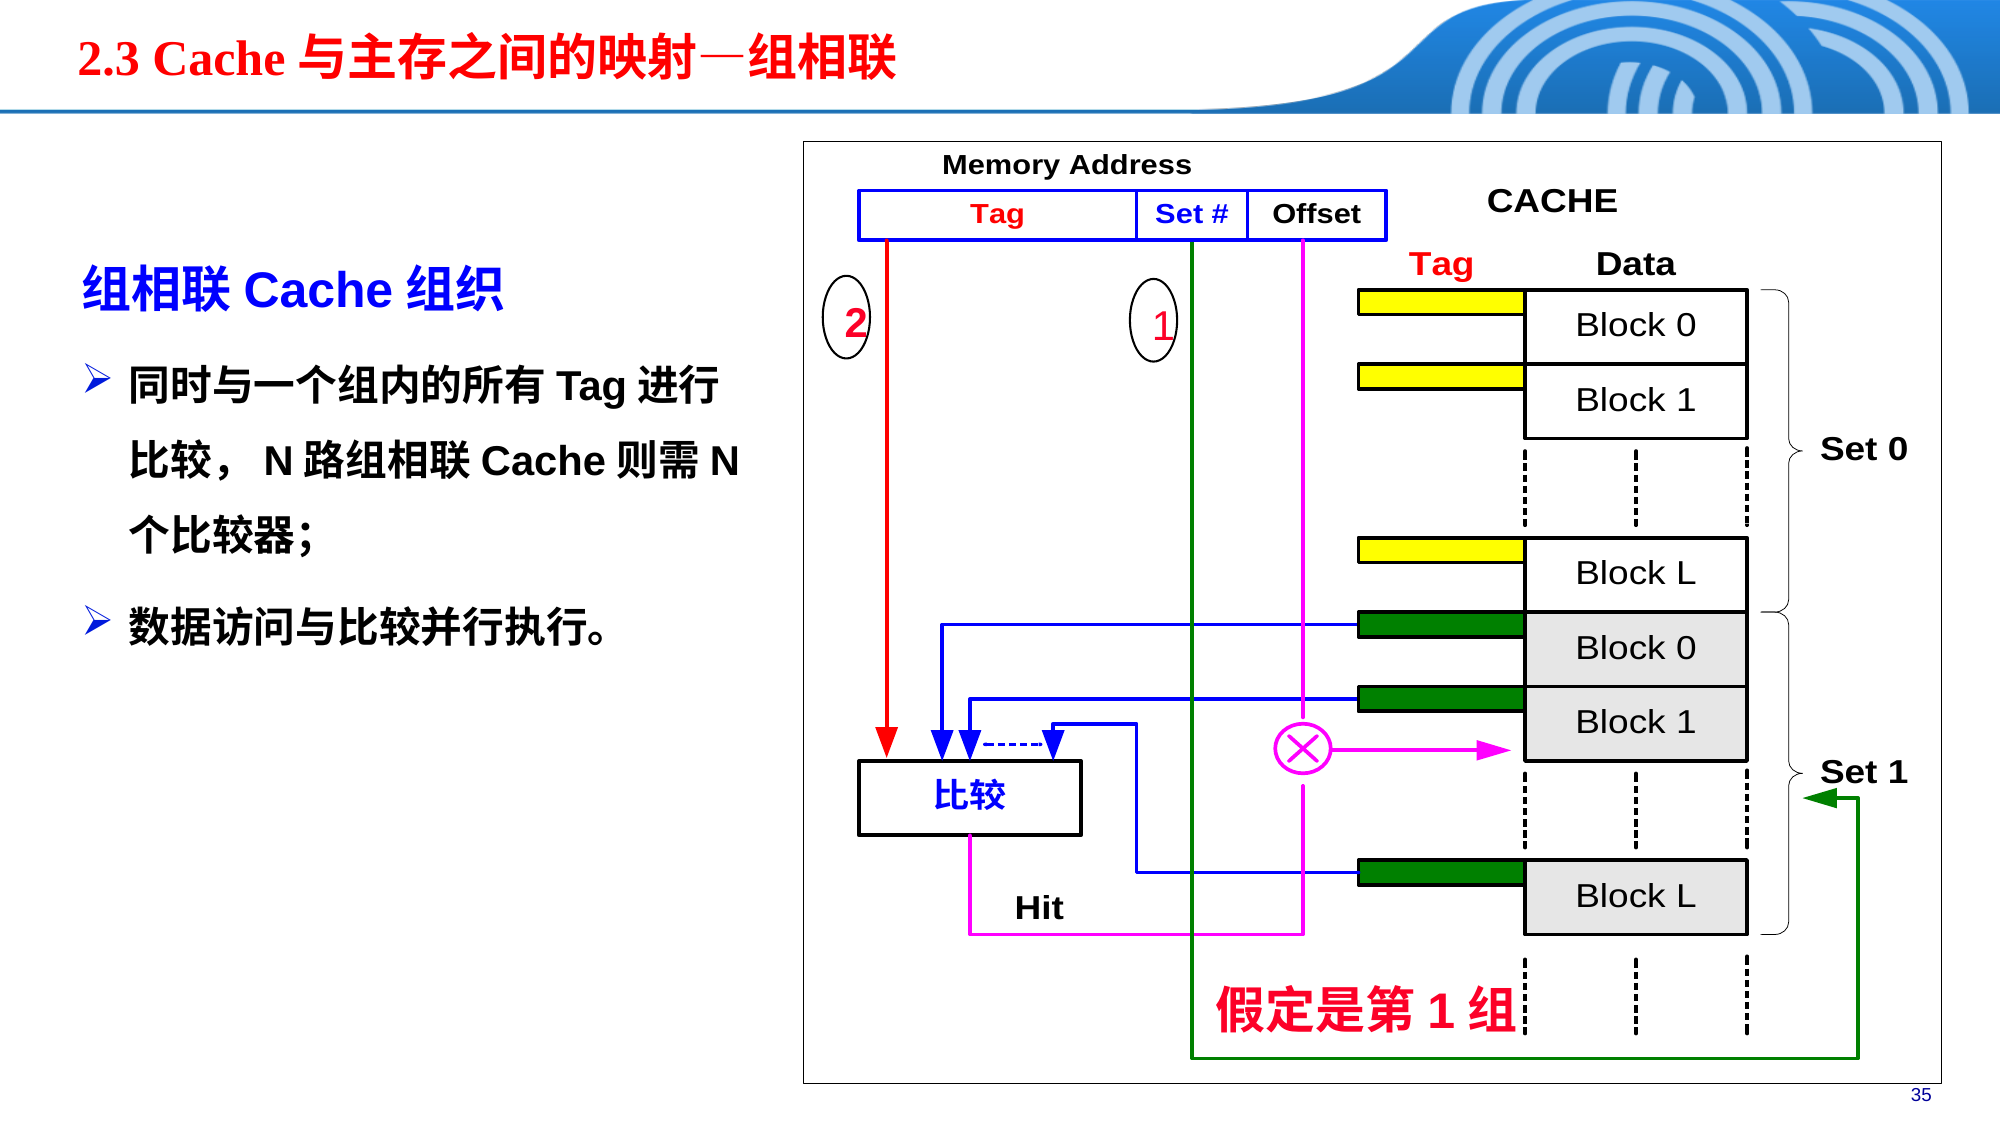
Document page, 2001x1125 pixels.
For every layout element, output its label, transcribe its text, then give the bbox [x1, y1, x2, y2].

title 2.3 Cache与主存之间的映射—组相联 [66, 29, 1731, 92]
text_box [798, 136, 1961, 1095]
picture [0, 0, 2000, 114]
text_box 组相联Cache组织 同时与一个组内的所有Tag进行比较，N路组相联Cache则需N个比较器； 数据访问与比较并行执行。 [66, 219, 755, 658]
